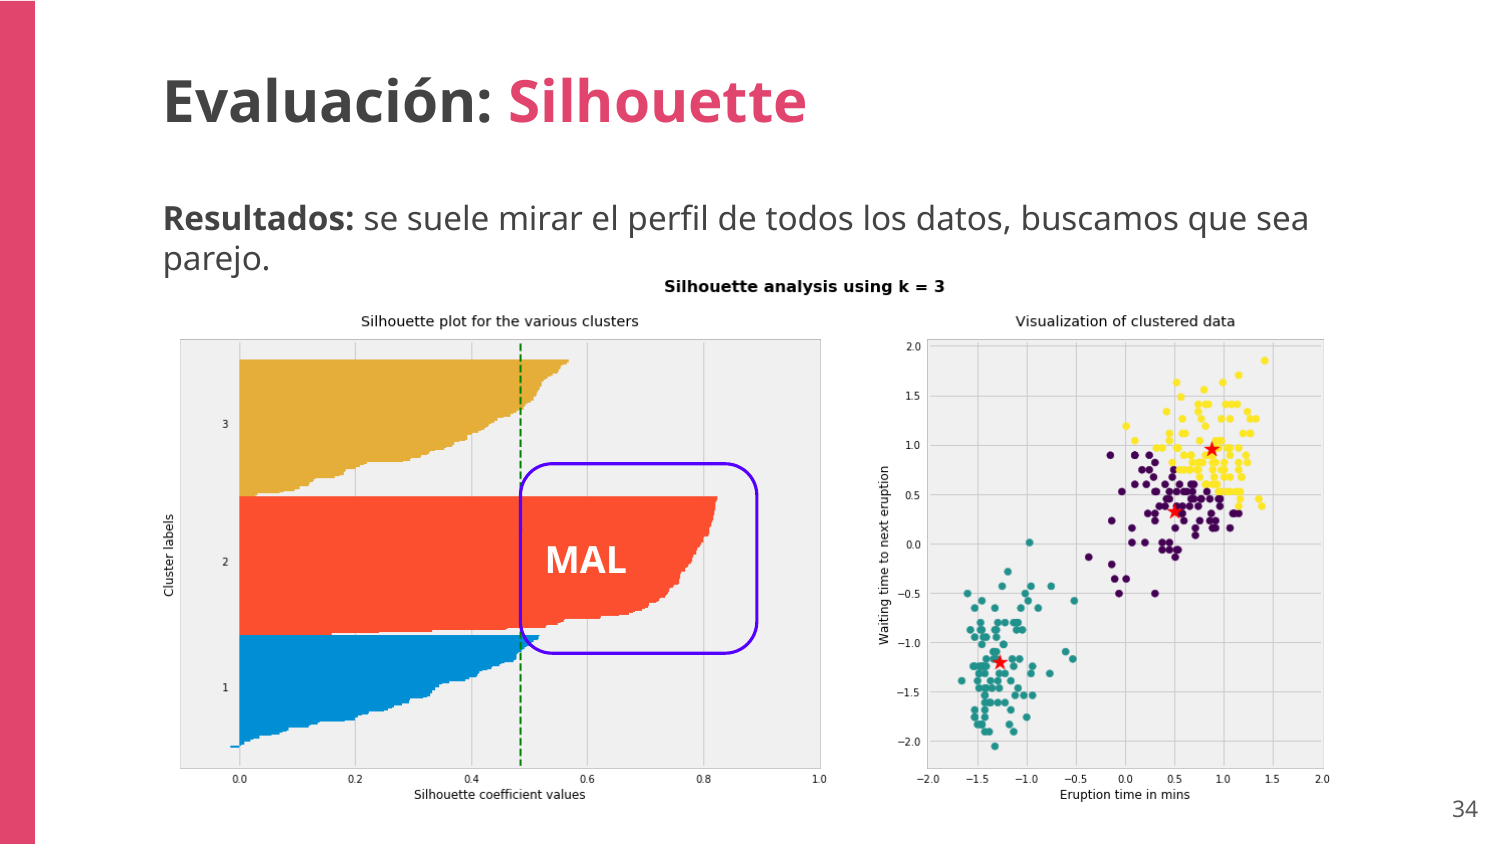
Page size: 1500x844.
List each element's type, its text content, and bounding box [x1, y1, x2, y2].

text_box Resultados: se suele mirar el perfil de todos los datos, buscamos que sea parejo. [147, 190, 1437, 310]
text_box Evaluación: Silhouette [147, 49, 1473, 146]
slide_number ‹#› [1403, 779, 1494, 844]
picture [157, 273, 1337, 808]
